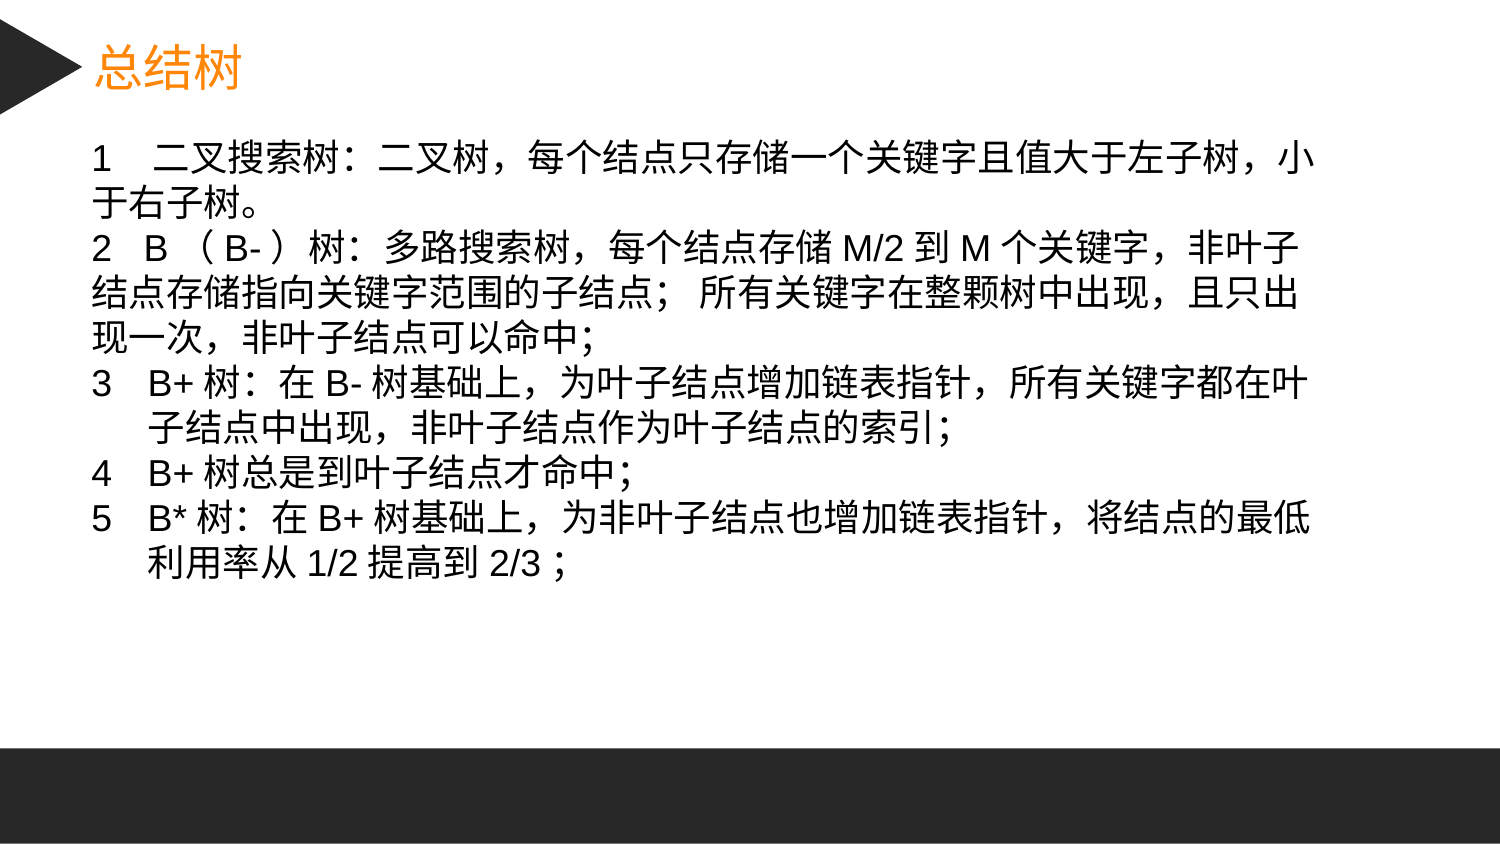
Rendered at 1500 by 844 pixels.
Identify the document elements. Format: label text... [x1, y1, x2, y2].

text_box 1 二叉搜索树：二叉树，每个结点只存储一个关键字且值大于左子树，小于右子树。 2 B（B-）树：多路搜索树，每个结点存储M/2到M个关键字，非叶子结点存储指向关键字范围的子结点； 所有关键字在整颗树中出现，且只出现一次，非叶子结点可以命中； B+树：在B-树基础上，为叶子结点增加链表指针，所有关键字都在叶子结点中出现，非叶子结点作为叶子结点的索引； B+树总是到叶子结点才命中； B*树：在B+树基础上，为非叶子结点也增加链表指针，将结点的最低利用率从1/2提高到2/3； [76, 126, 1341, 592]
text_box 总结树 [79, 29, 259, 104]
text_box [0, 748, 1500, 844]
text_box [0, 19, 83, 115]
